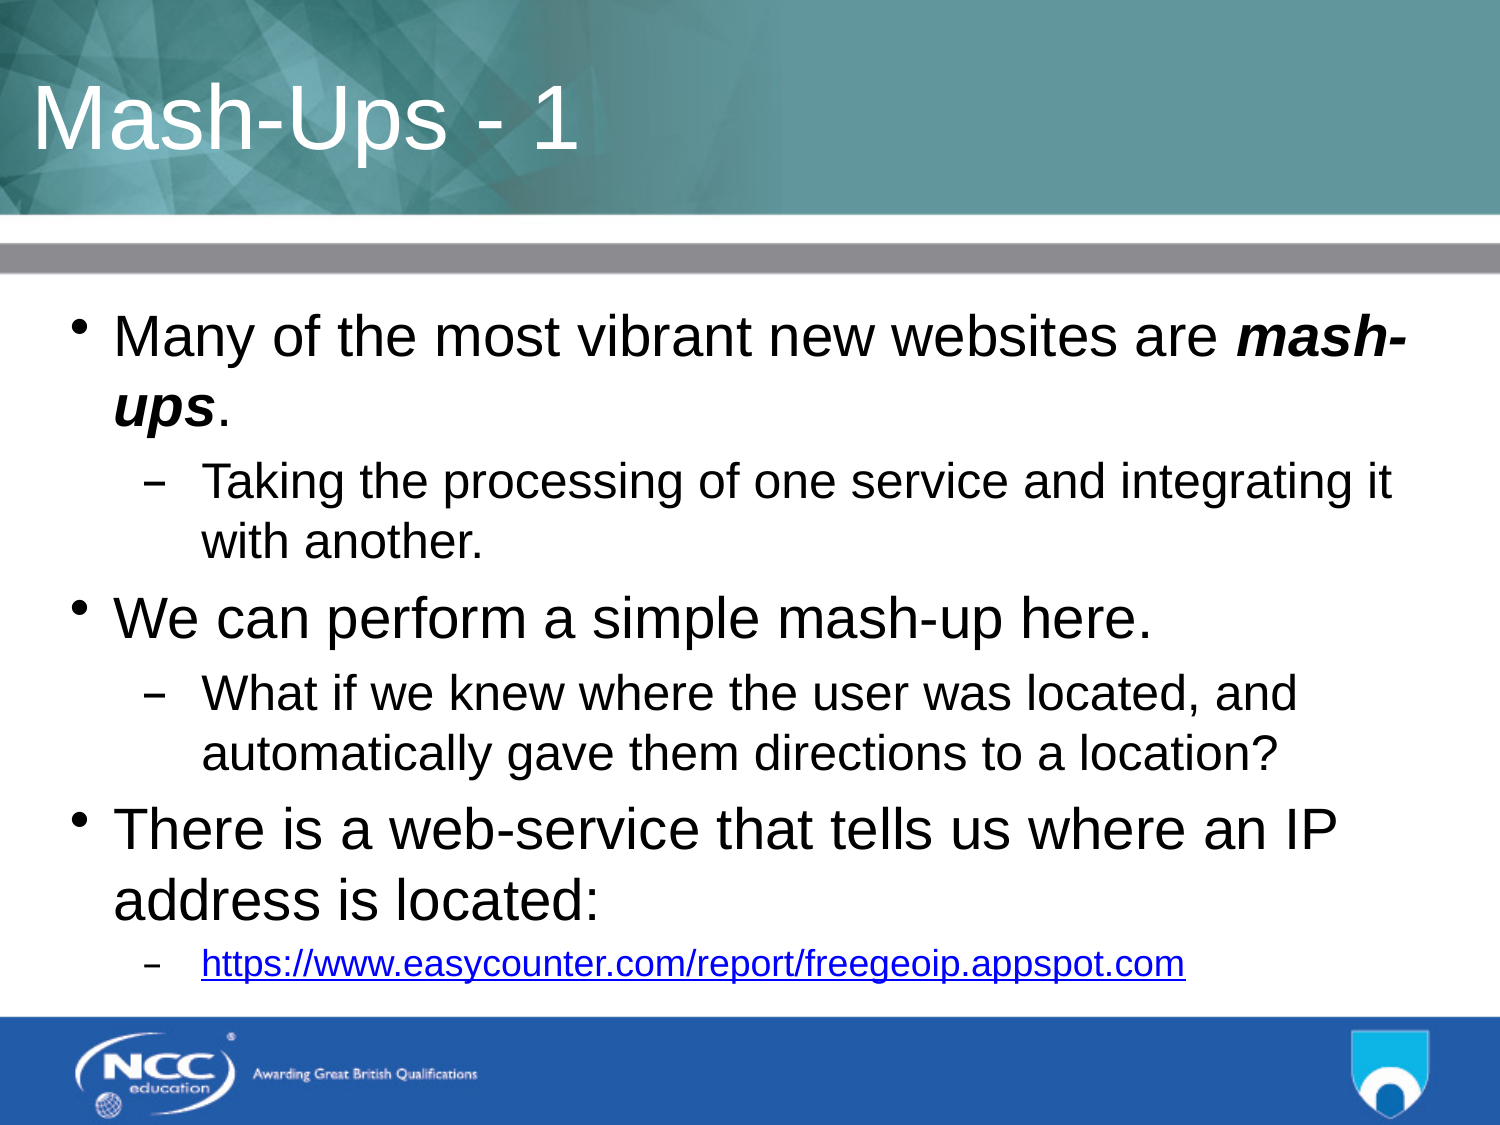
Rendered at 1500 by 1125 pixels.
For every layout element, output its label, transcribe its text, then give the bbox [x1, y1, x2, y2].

title Mash-Ups - 1 [16, 19, 1459, 207]
picture [0, 0, 1500, 1125]
list Many of the most vibrant new websites are mash-ups. Taking the processing of one service and integrating it with another. We can perform a simple mash-up here. What if we knew where the user was located, and automatically gave them directions to a location? There is a web-service that tells us where an IP address is located: https://www.easycounter.com/report/freegeoip.appspot.com [10, 290, 1464, 1000]
